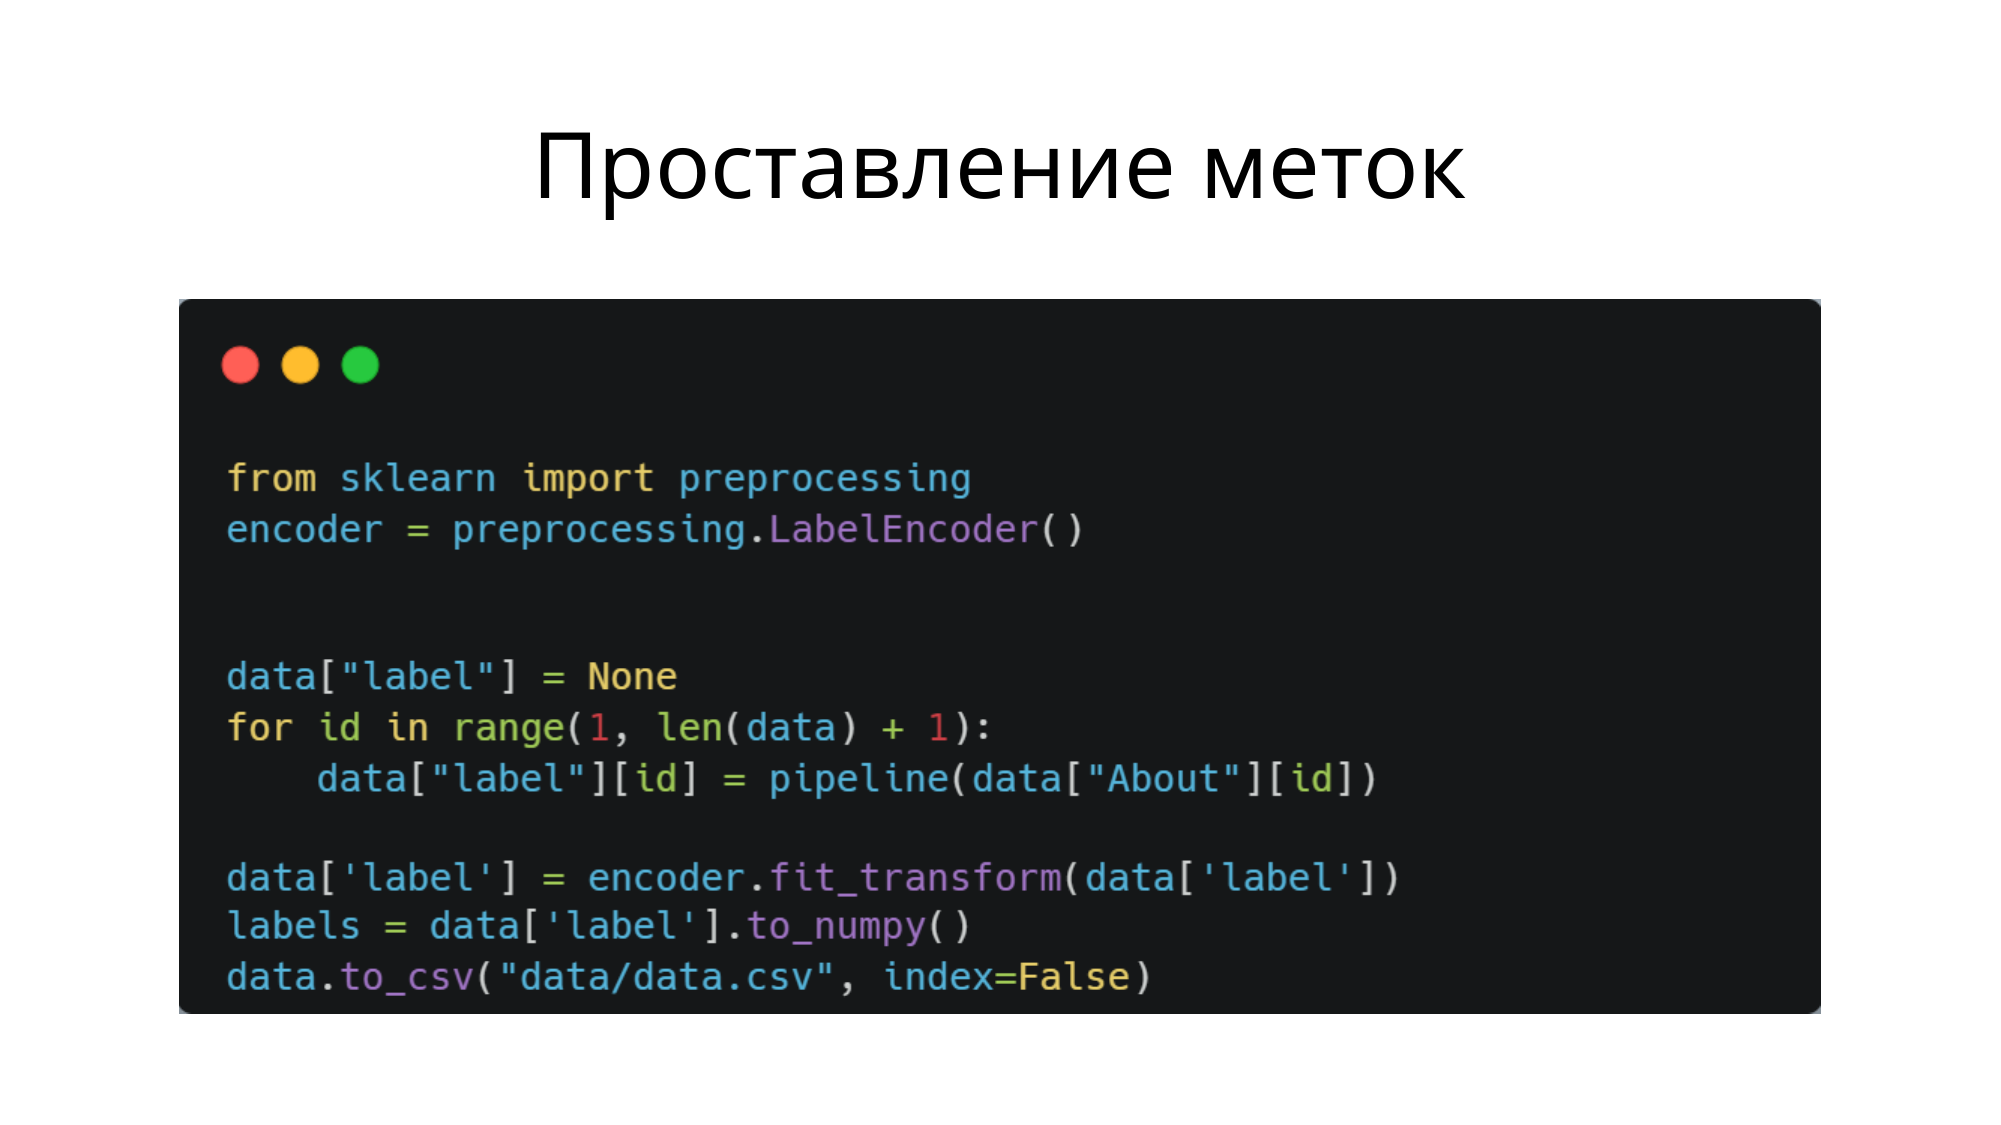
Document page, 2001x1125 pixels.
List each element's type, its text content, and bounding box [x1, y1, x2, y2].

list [179, 299, 1821, 1014]
title Проставление меток [137, 59, 1863, 278]
